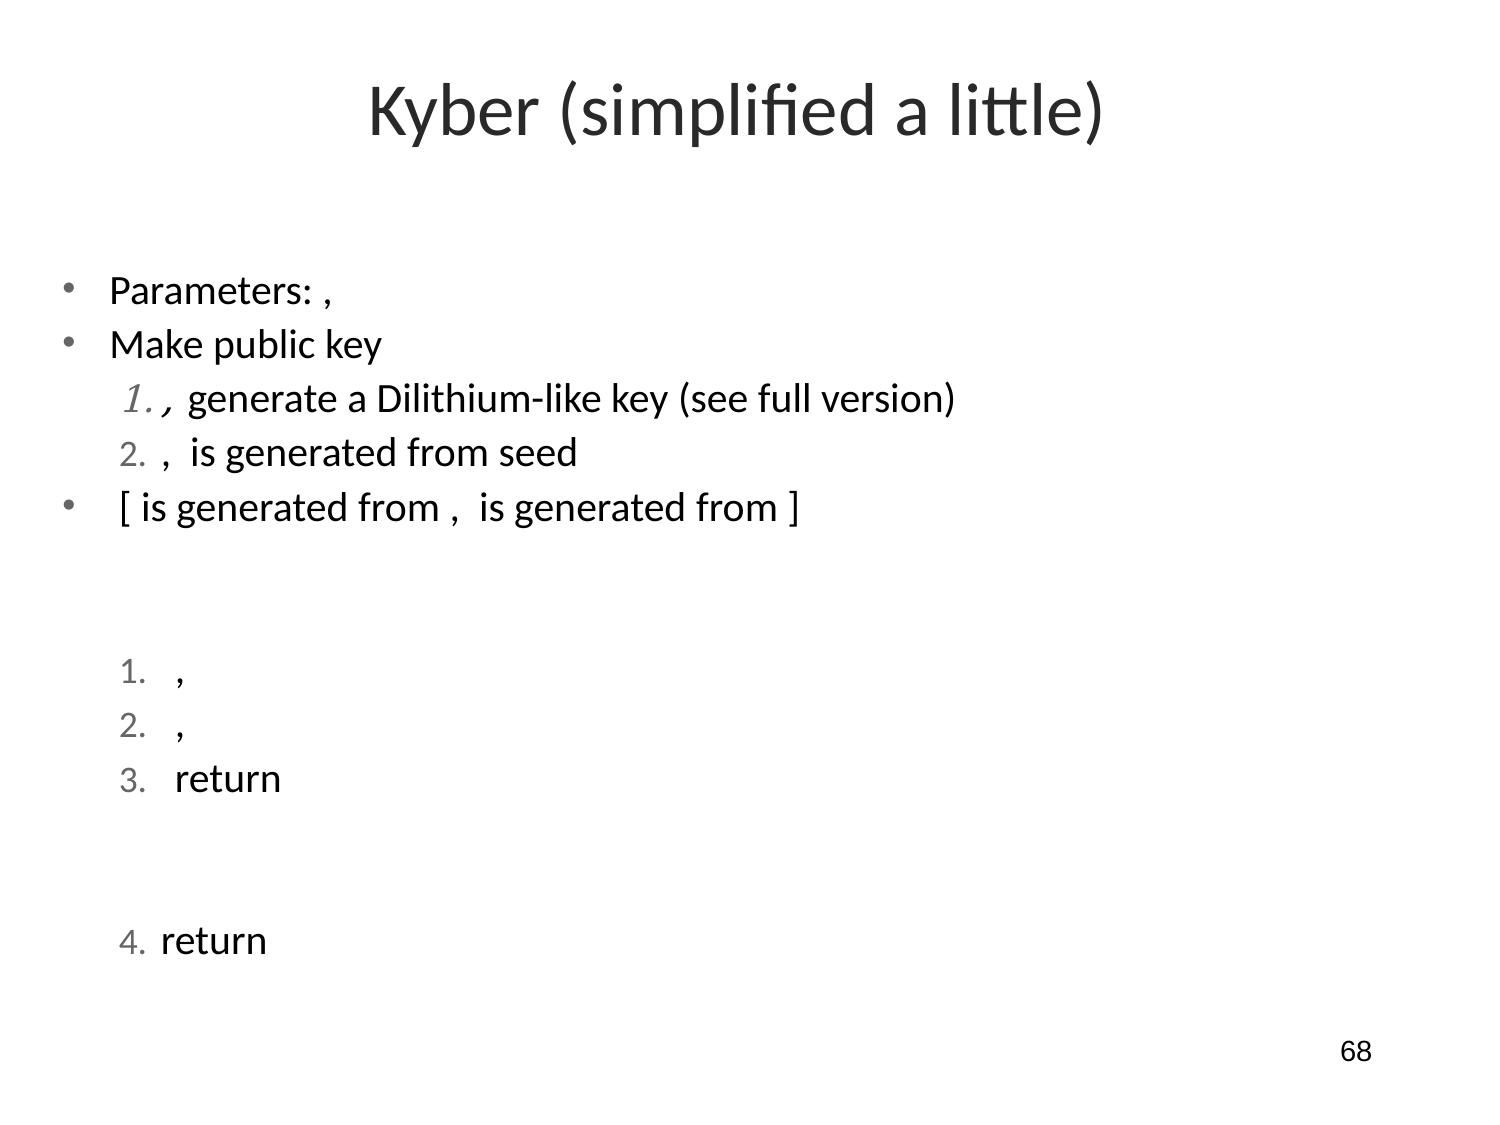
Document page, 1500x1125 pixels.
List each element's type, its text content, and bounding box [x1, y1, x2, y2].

text_box Kyber (simplified a little) [212, 62, 1264, 161]
slide_number 68 [1074, 1024, 1388, 1101]
